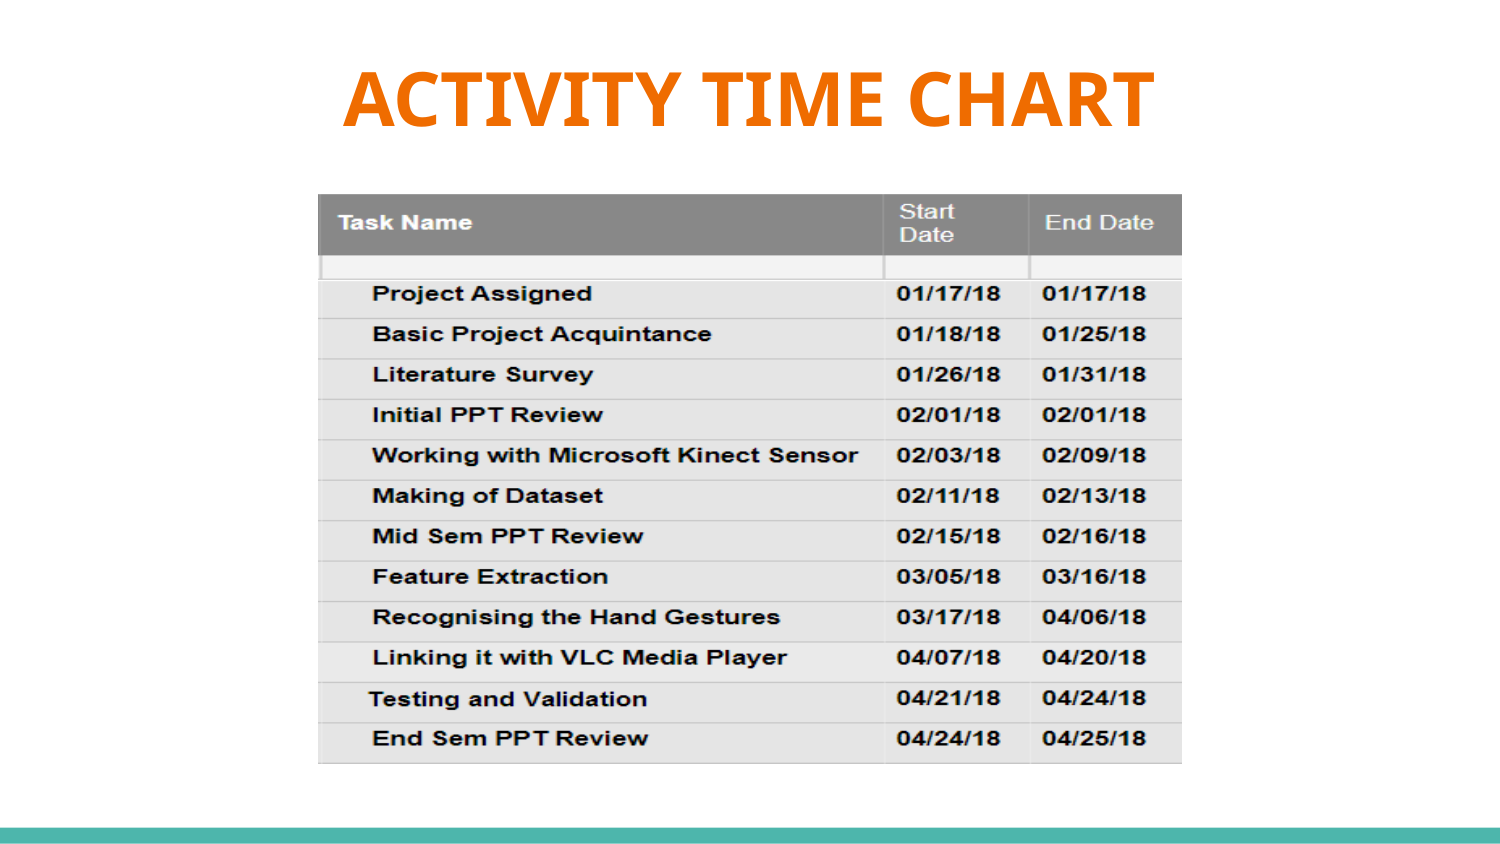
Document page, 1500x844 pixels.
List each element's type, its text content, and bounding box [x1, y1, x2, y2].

text_box ACTIVITY TIME CHART [51, 36, 1449, 175]
picture [317, 192, 1182, 764]
